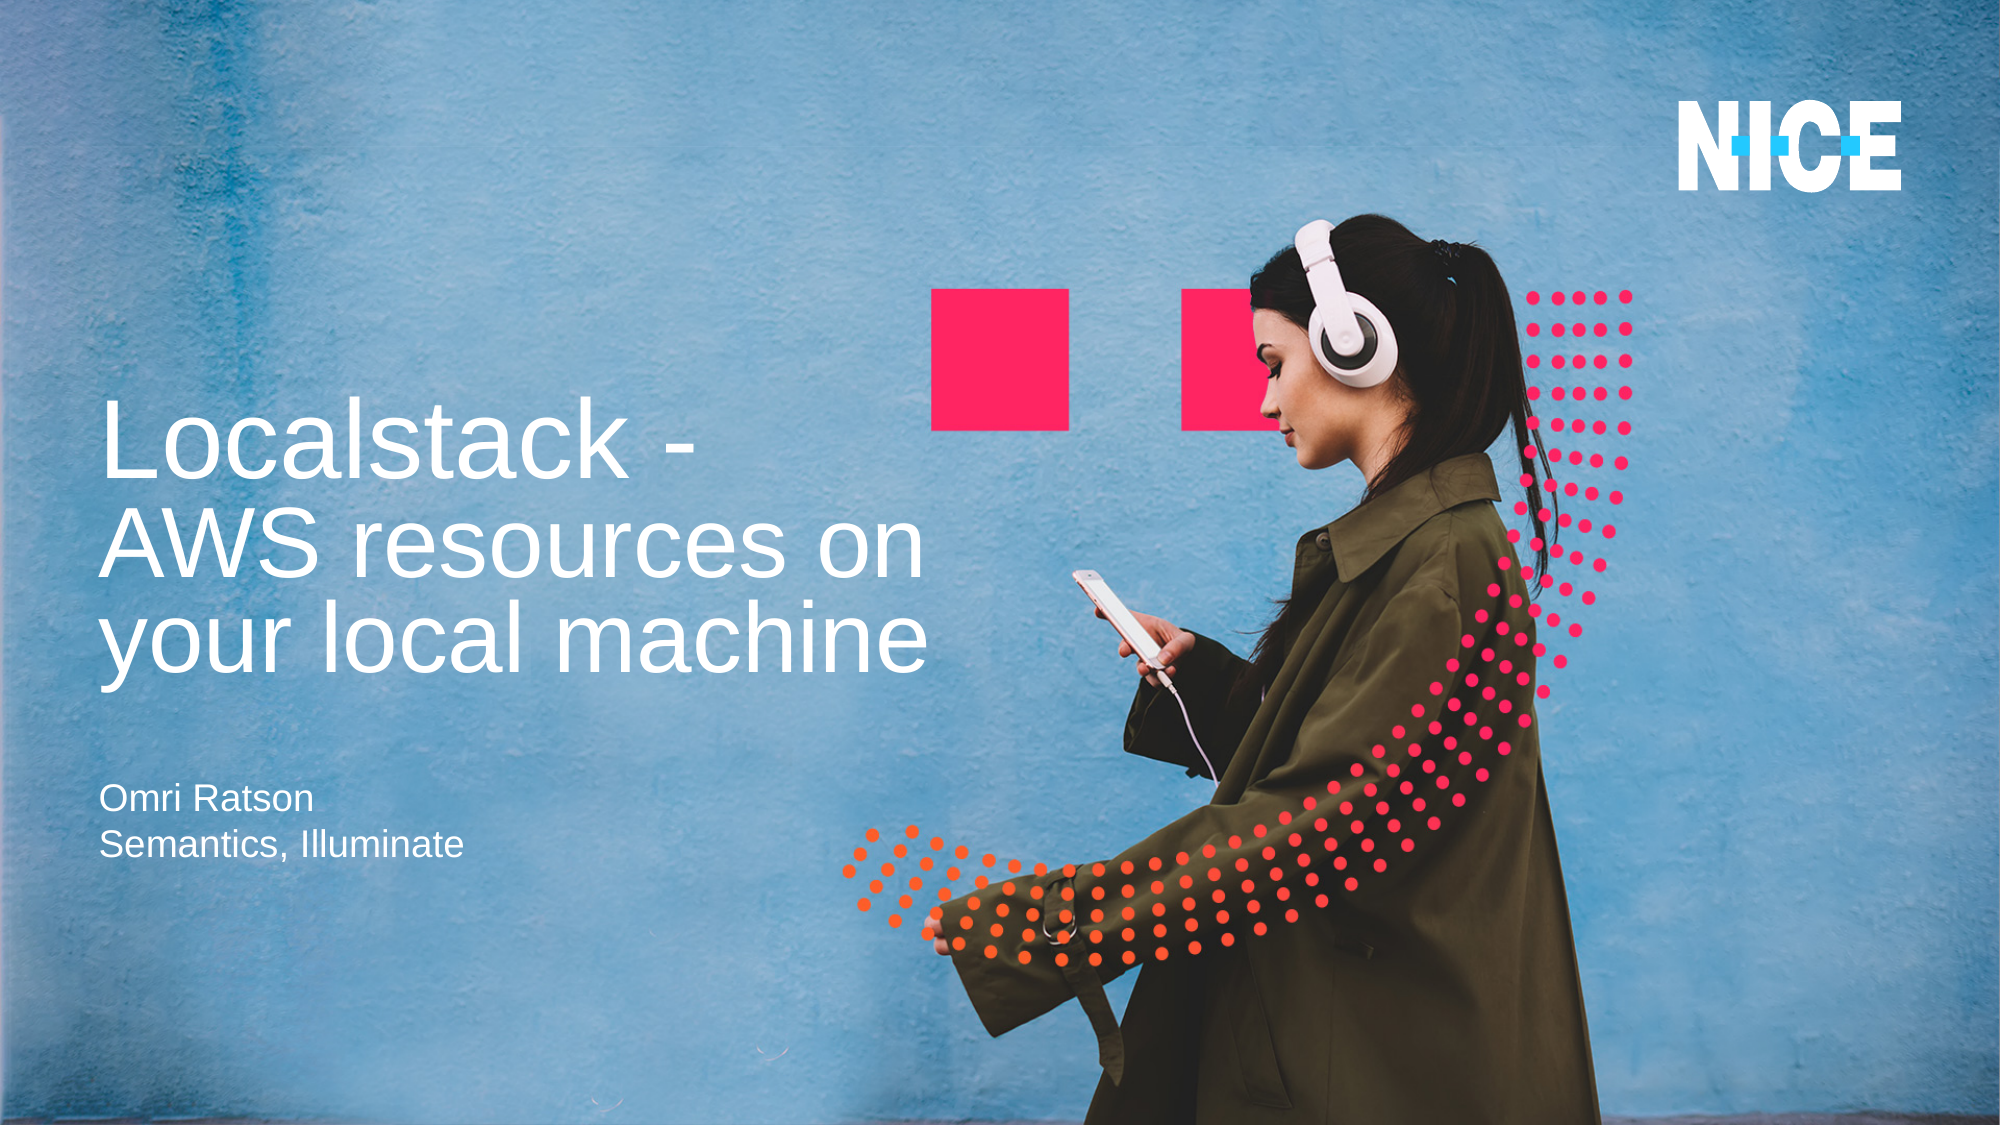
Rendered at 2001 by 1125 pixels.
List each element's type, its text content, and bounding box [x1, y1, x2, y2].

picture [0, 0, 2000, 1125]
title Localstack - AWS resources on your local machine [98, 364, 994, 720]
list Omri Ratson Semantics, Illuminate [98, 759, 994, 880]
